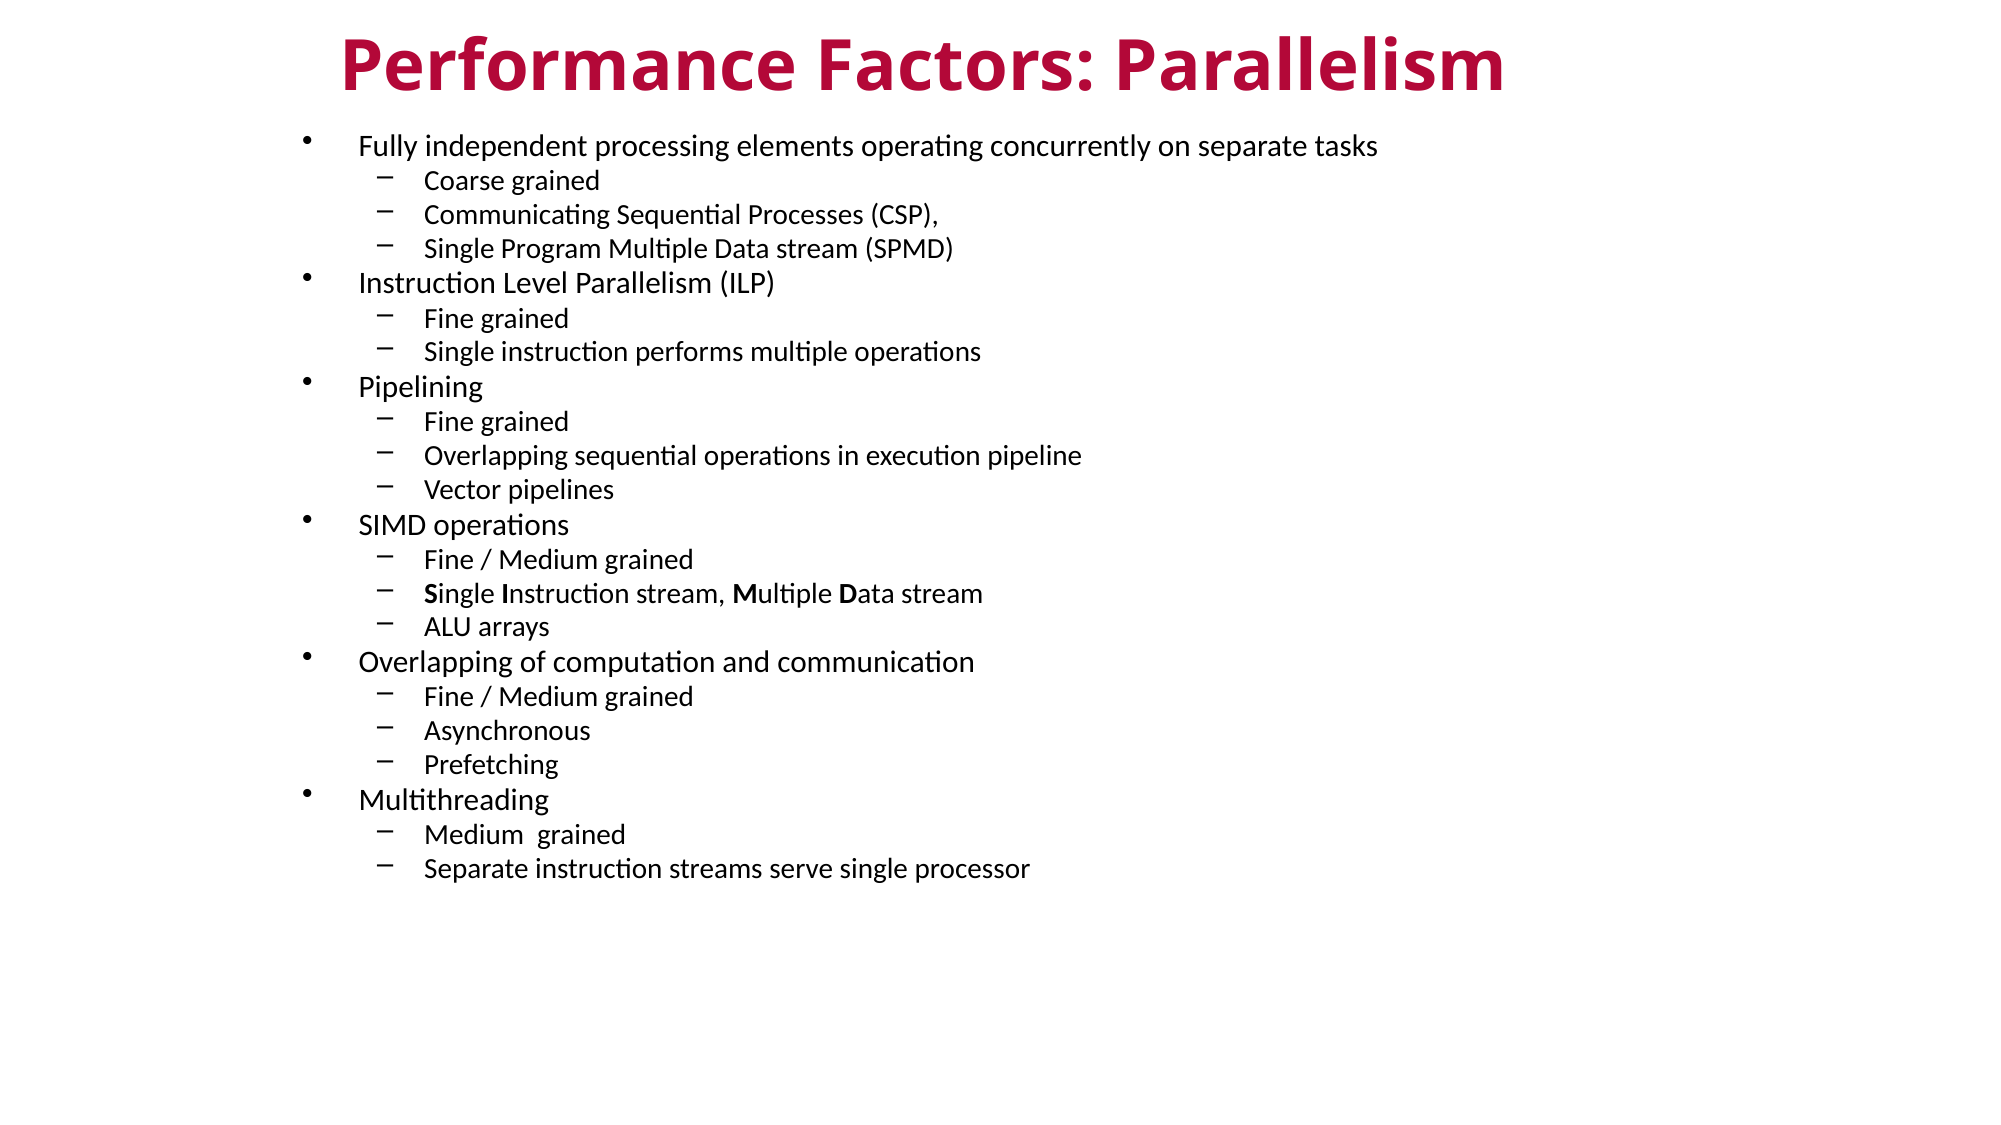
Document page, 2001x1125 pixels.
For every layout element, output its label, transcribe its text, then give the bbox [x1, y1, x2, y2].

text_box Performance Factors: Parallelism [324, 12, 1675, 105]
text_box Fully independent processing elements operating concurrently on separate tasks Coarse grained Communicating Sequential Processes (CSP), Single Program Multiple Data stream (SPMD) Instruction Level Parallelism (ILP) Fine grained Single instruction performs multiple operations Pipelining Fine grained Overlapping sequential operations in execution pipeline Vector pipelines SIMD operations Fine / Medium grained Single Instruction stream, Multiple Data stream ALU arrays Overlapping of computation and communication Fine / Medium grained Asynchronous Prefetching Multithreading Medium grained Separate instruction streams serve single processor [287, 125, 1775, 1110]
